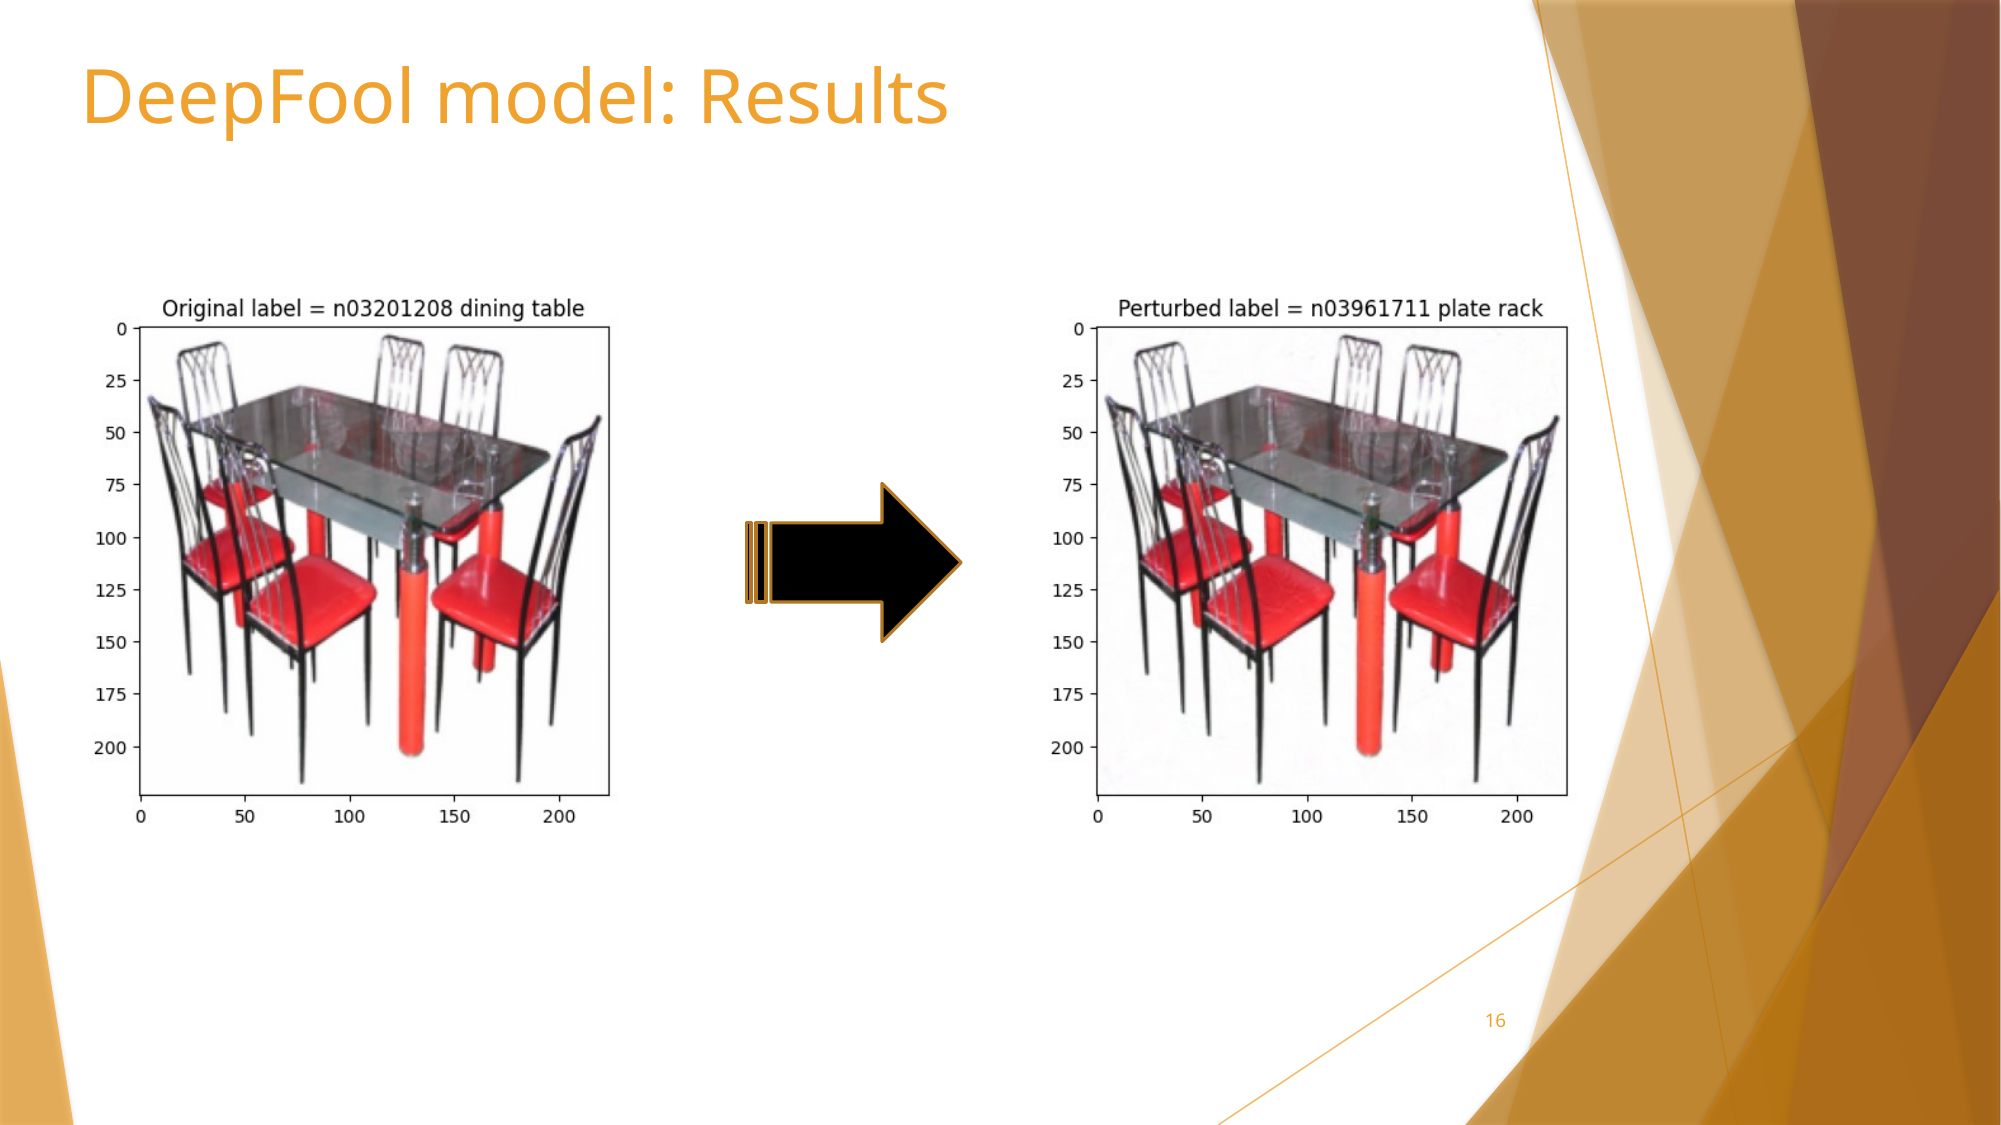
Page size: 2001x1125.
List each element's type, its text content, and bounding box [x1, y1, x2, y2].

text_box [745, 521, 753, 604]
picture [80, 286, 621, 839]
text_box [769, 481, 963, 644]
title DeepFool model: Results [65, 41, 1481, 259]
text_box [754, 521, 768, 604]
slide_number 16 [1409, 991, 1522, 1051]
picture [1038, 286, 1578, 839]
